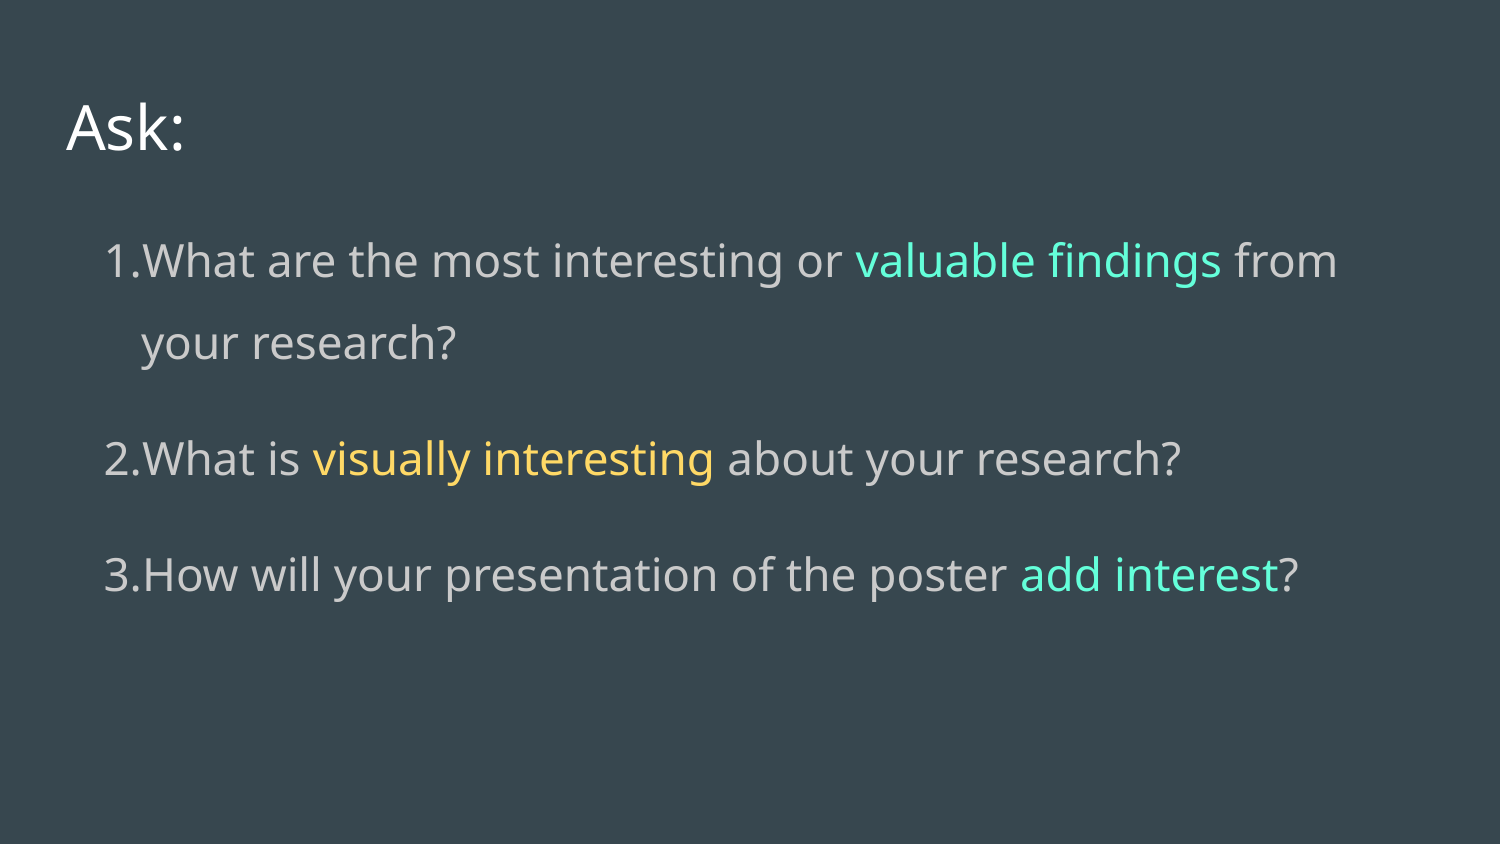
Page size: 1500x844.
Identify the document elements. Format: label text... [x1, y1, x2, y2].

list What are the most interesting or valuable findings from your research? What is visually interesting about your research? How will your presentation of the poster add interest? [51, 189, 1449, 750]
title Ask: [51, 72, 1449, 167]
